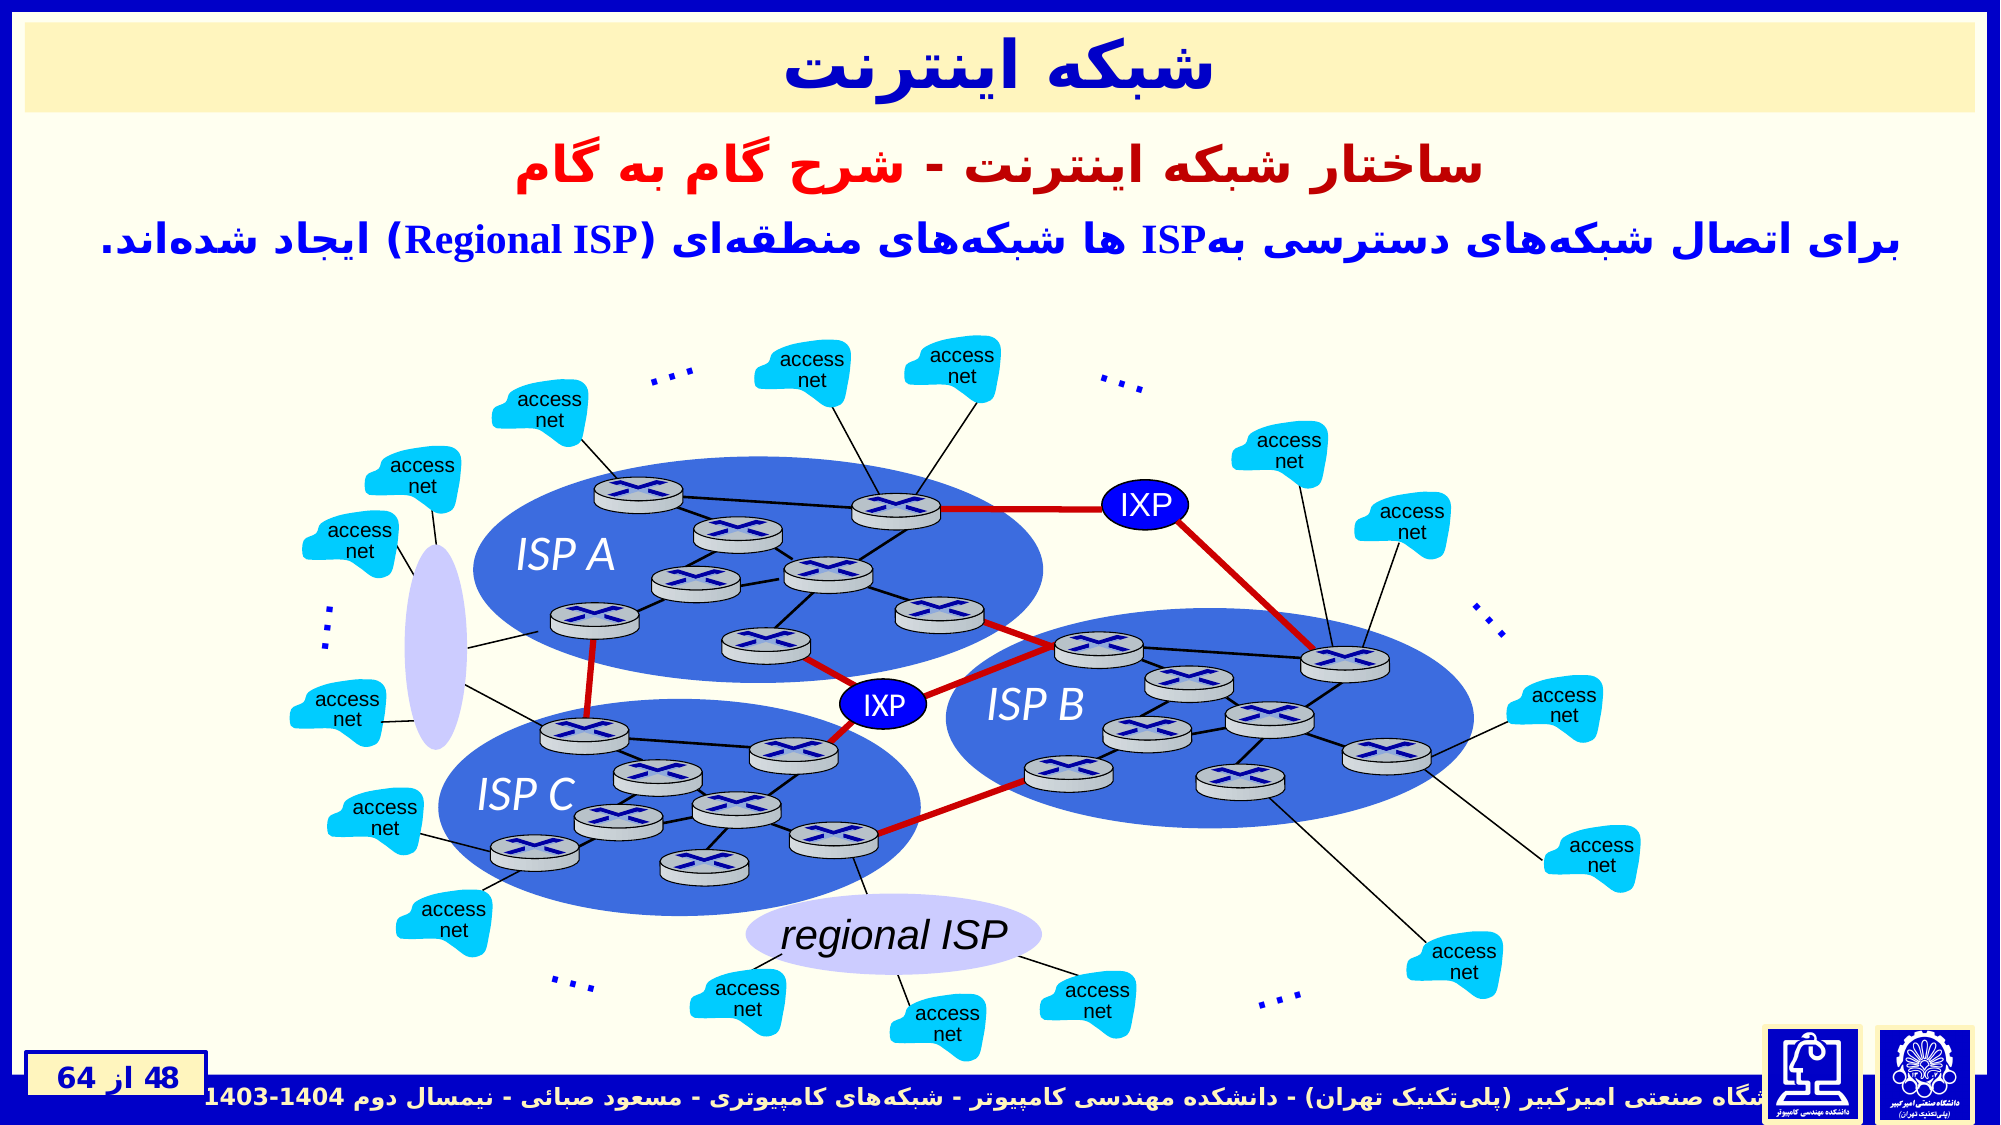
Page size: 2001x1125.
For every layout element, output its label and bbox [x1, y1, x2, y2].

text_box [1543, 824, 1650, 894]
text_box [459, 681, 552, 731]
text_box [783, 556, 873, 594]
text_box [1300, 646, 1390, 683]
text_box [789, 647, 869, 693]
text_box [579, 437, 619, 481]
text_box [1429, 716, 1519, 758]
text_box [1405, 930, 1513, 1000]
text_box [1140, 699, 1173, 716]
text_box [395, 889, 502, 958]
text_box [1225, 701, 1315, 739]
text_box [861, 584, 925, 606]
text_box [789, 822, 879, 859]
text_box [1224, 735, 1267, 764]
text_box [721, 627, 811, 665]
text_box [1144, 665, 1234, 703]
text_box [491, 378, 598, 448]
text_box [683, 496, 851, 509]
text_box [594, 476, 683, 514]
text_box [741, 579, 780, 587]
text_box [1195, 764, 1285, 801]
text_box [689, 968, 796, 1038]
text_box [585, 617, 1068, 840]
text_box [1144, 656, 1170, 665]
text_box [905, 643, 1059, 704]
text_box [659, 849, 749, 887]
text_box [433, 832, 490, 852]
text_box [1342, 738, 1432, 775]
text_box [914, 404, 978, 493]
text_box [1353, 491, 1461, 561]
text_box [1314, 490, 1335, 646]
text_box [301, 510, 408, 579]
text_box [627, 599, 665, 616]
text_box [326, 787, 433, 856]
text_box [289, 678, 396, 748]
text_box [1054, 631, 1144, 669]
text_box [1024, 755, 1114, 793]
text_box [940, 475, 1314, 650]
text_box [364, 445, 471, 515]
text_box [1254, 783, 1427, 943]
text_box [1039, 970, 1146, 1040]
text_box [771, 545, 793, 560]
text_box [540, 717, 629, 755]
text_box [430, 515, 437, 546]
text_box [1192, 727, 1225, 735]
text_box [490, 834, 580, 872]
text_box [903, 335, 1011, 404]
text_box [550, 602, 640, 640]
text_box [1359, 561, 1400, 657]
text_box [674, 506, 715, 521]
text_box [574, 804, 663, 841]
text_box [1505, 674, 1613, 744]
text_box [849, 981, 911, 1008]
text_box [851, 493, 940, 530]
text_box [1144, 650, 1300, 659]
text_box [849, 848, 911, 893]
text_box [749, 737, 839, 775]
text_box [859, 530, 910, 561]
text_box [1234, 694, 1242, 701]
text_box [1300, 731, 1360, 752]
text_box [467, 631, 539, 649]
text_box [774, 587, 819, 617]
text_box [1411, 759, 1543, 861]
text_box [408, 540, 415, 576]
text_box [753, 339, 861, 408]
text_box [692, 840, 731, 849]
text_box [651, 566, 741, 603]
text_box [817, 706, 869, 758]
text_box [693, 516, 783, 554]
text_box [482, 855, 549, 891]
text_box [1230, 420, 1338, 490]
text_box [831, 404, 882, 499]
text_box [683, 550, 718, 566]
text_box [895, 596, 985, 634]
text_box [580, 841, 600, 852]
text_box [1102, 716, 1192, 753]
text_box [889, 993, 996, 1063]
text_box [0, 0, 2000, 1125]
text_box [731, 893, 1096, 981]
text_box [1303, 683, 1351, 709]
text_box [1089, 747, 1123, 763]
text_box [839, 675, 927, 732]
